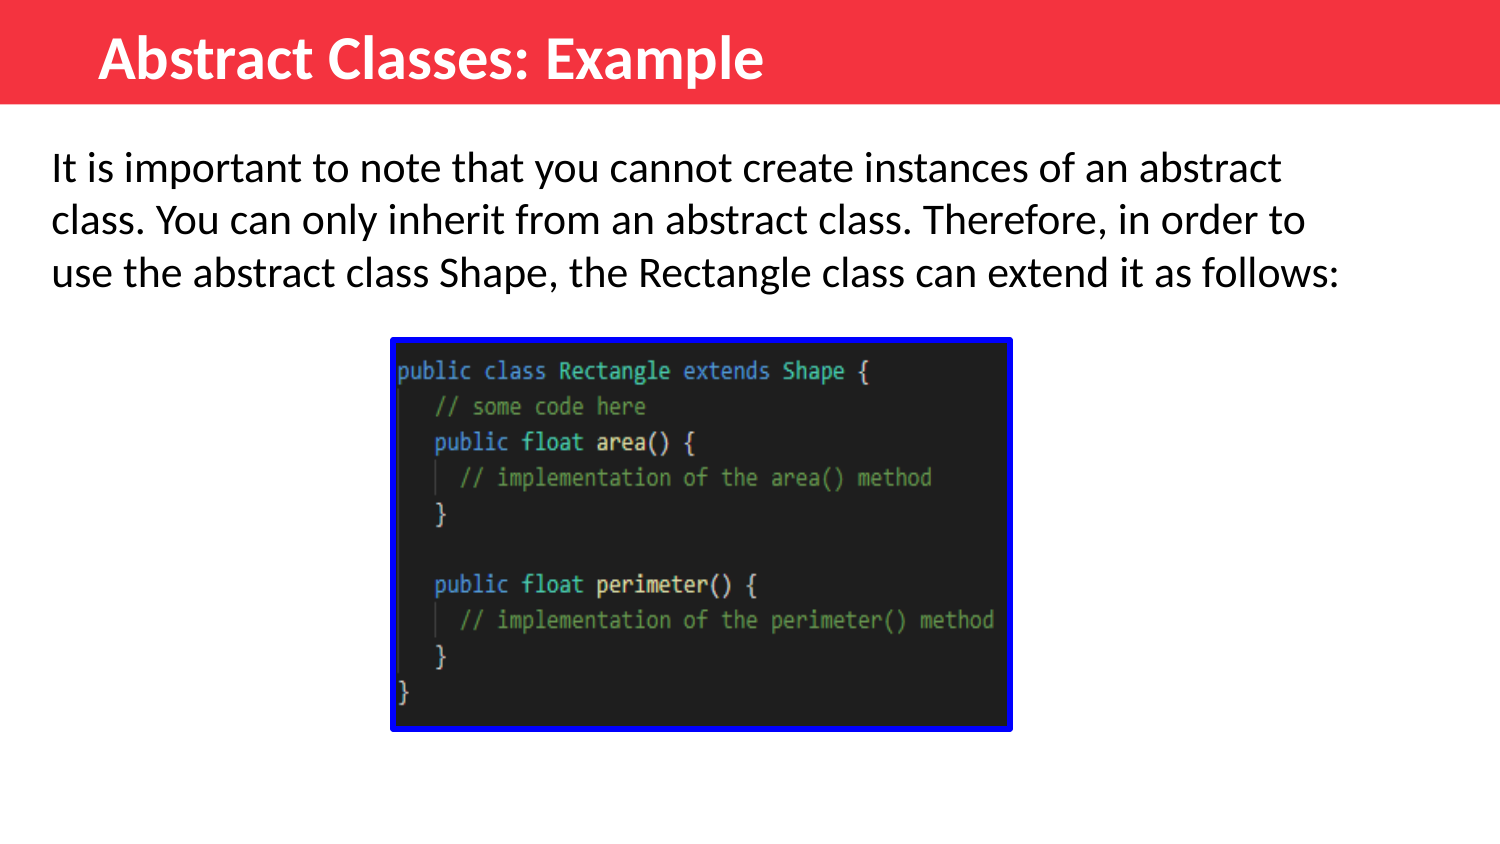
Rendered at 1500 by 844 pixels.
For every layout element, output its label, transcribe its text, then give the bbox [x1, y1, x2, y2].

text_box It is important to note that you cannot create instances of an abstract class. You can only inherit from an abstract class. Therefore, in order to use the abstract class Shape, the Rectangle class can extend it as follows: [36, 123, 1360, 545]
text_box Abstract Classes: Example [83, 2, 1060, 138]
picture [396, 342, 1007, 726]
text_box [0, 0, 1500, 105]
